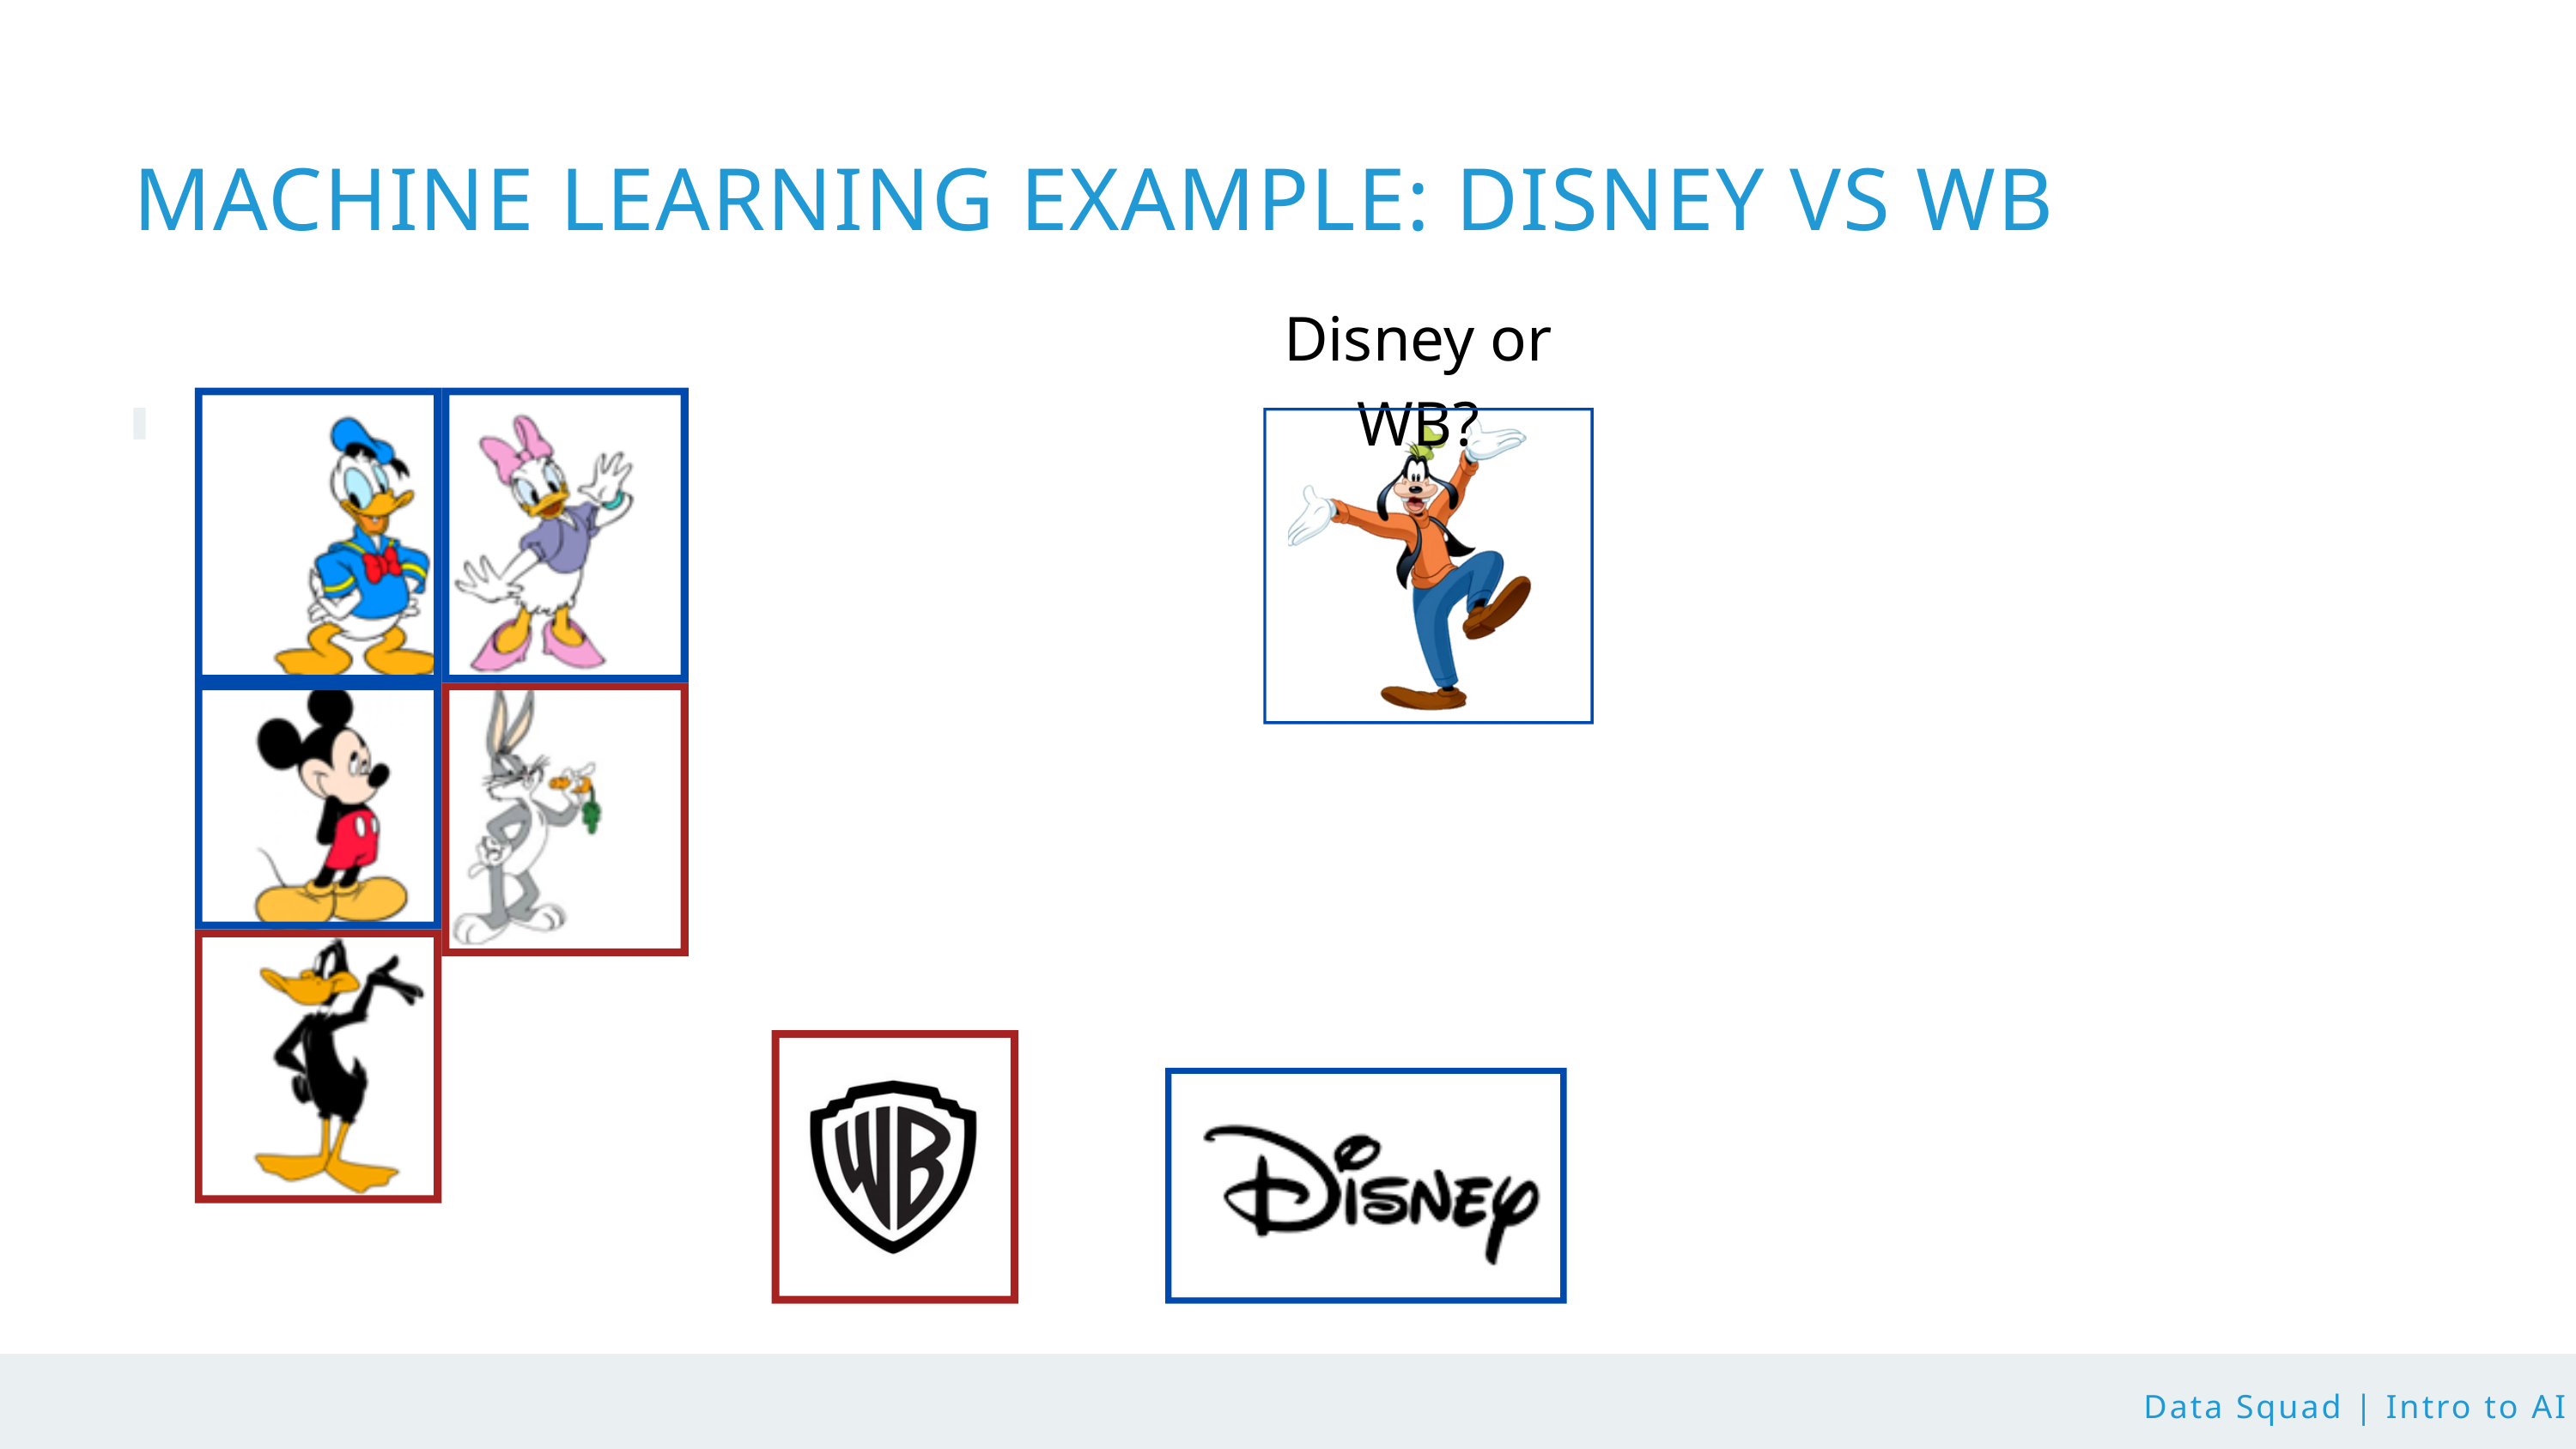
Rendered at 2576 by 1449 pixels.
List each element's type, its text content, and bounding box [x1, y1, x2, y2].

text_box Disney or WB? [1222, 287, 1614, 458]
text_box [145, 350, 666, 1247]
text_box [441, 682, 690, 957]
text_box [194, 929, 442, 1203]
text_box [441, 387, 690, 682]
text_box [0, 1353, 2576, 1449]
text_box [194, 387, 440, 682]
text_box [771, 1029, 1019, 1304]
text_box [1263, 407, 1595, 724]
text_box MACHINE LEARNING EXAMPLE: DISNEY VS WB [133, 144, 2466, 248]
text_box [194, 682, 440, 929]
text_box [133, 408, 145, 440]
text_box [1164, 1067, 1567, 1304]
